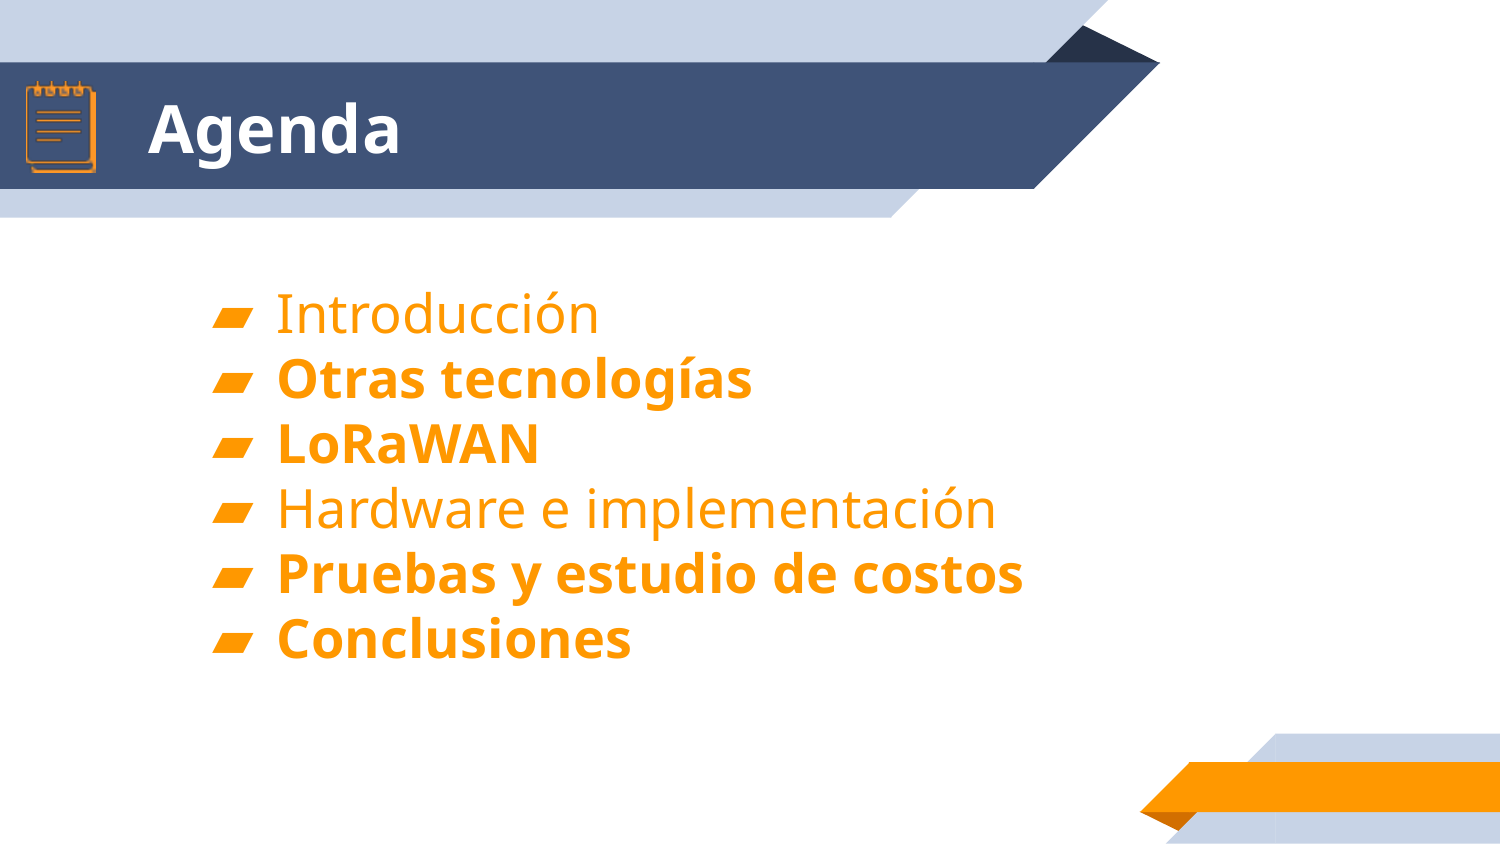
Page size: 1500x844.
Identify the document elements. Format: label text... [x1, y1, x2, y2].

list Introducción Otras tecnologías LoRaWAN Hardware e implementación Pruebas y estudio de costos Conclusiones [186, 452, 1327, 782]
picture [26, 81, 96, 174]
title Agenda [133, 64, 997, 190]
